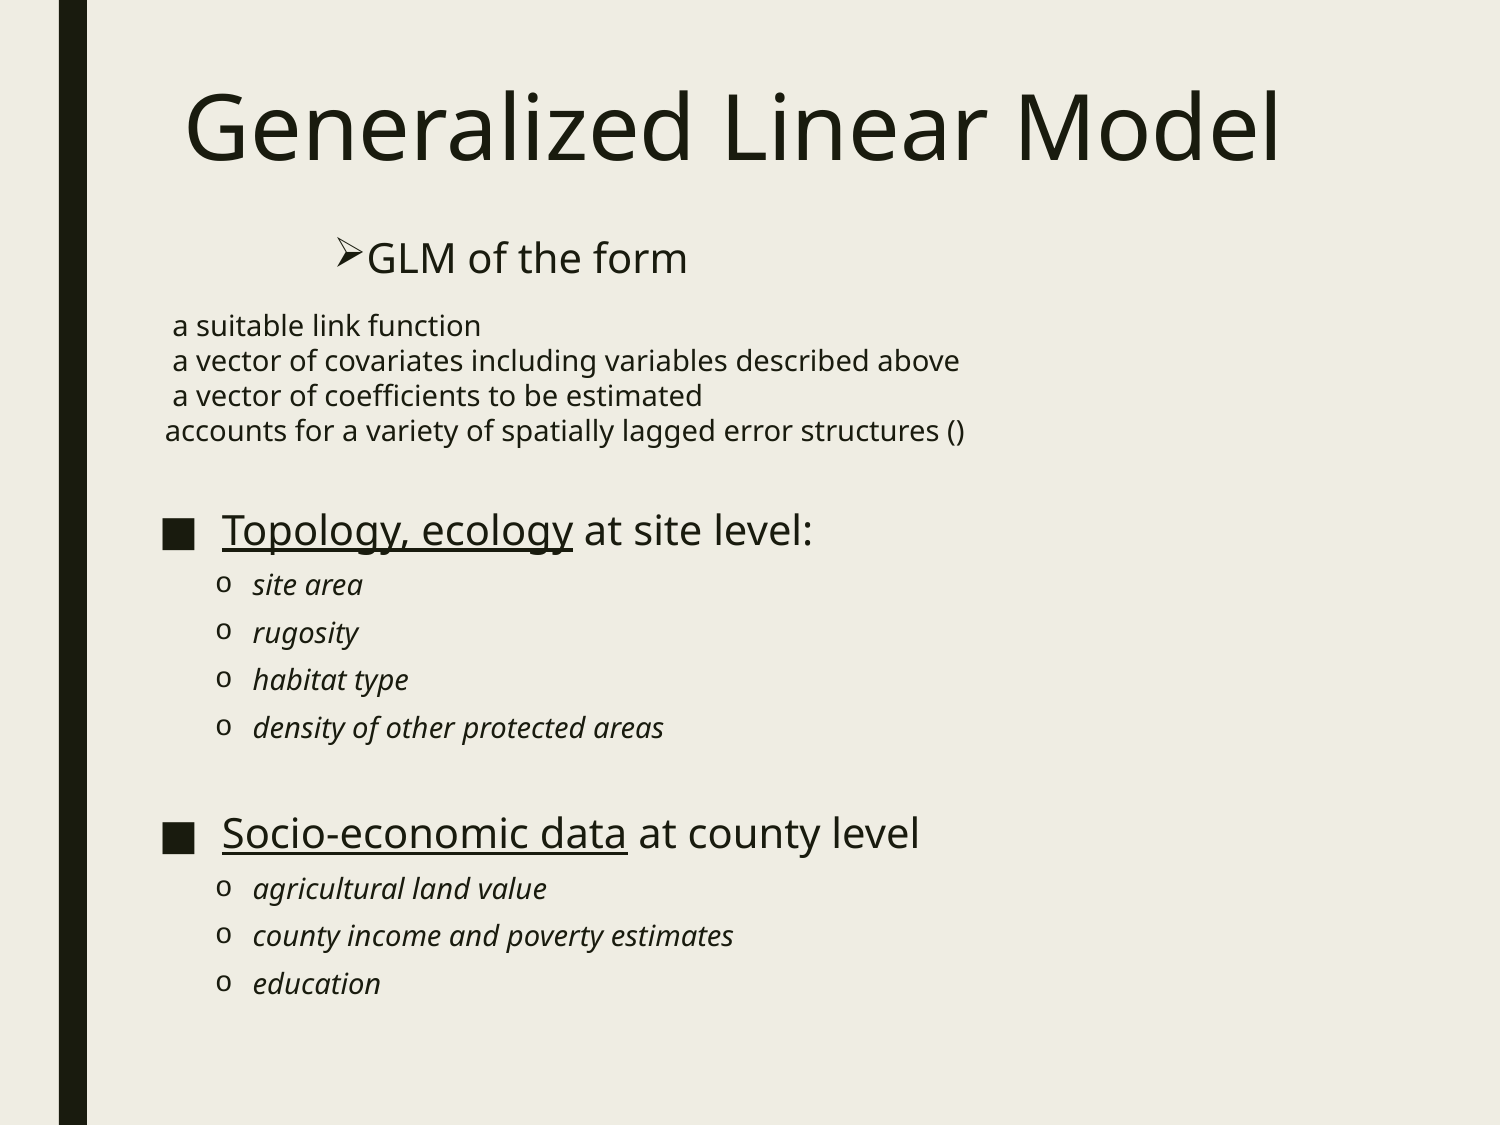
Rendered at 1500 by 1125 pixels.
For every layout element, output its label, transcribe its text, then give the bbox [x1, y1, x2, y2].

text_box Topology, ecology at site level: site area rugosity habitat type density of other protected areas Socio-economic data at county level agricultural land value county income and poverty estimates education [143, 500, 1418, 1017]
title Generalized Linear Model [168, 75, 1351, 319]
